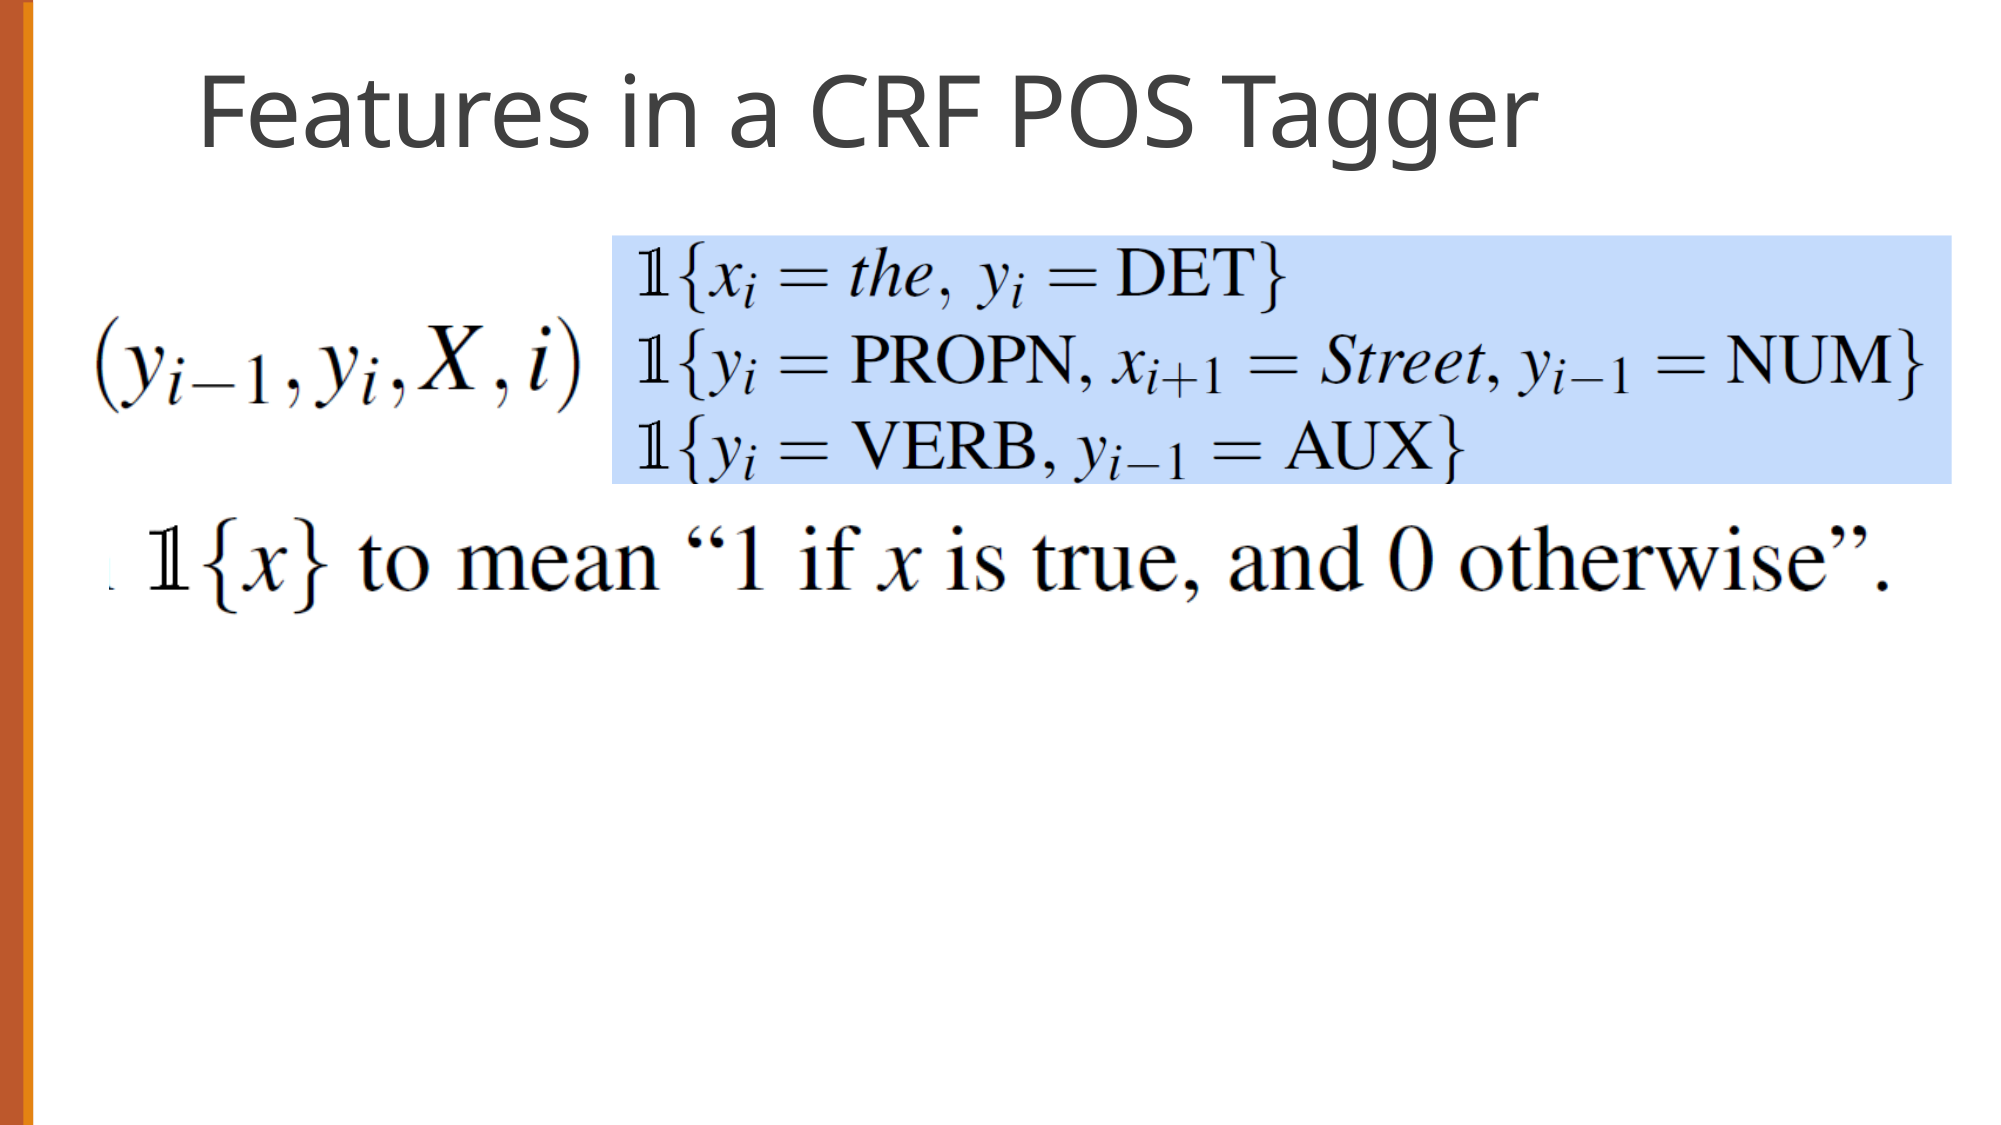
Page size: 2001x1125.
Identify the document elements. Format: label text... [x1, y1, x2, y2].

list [74, 299, 593, 429]
picture [108, 490, 1892, 635]
title Features in a CRF POS Tagger [180, 26, 1830, 175]
picture [611, 211, 1960, 484]
